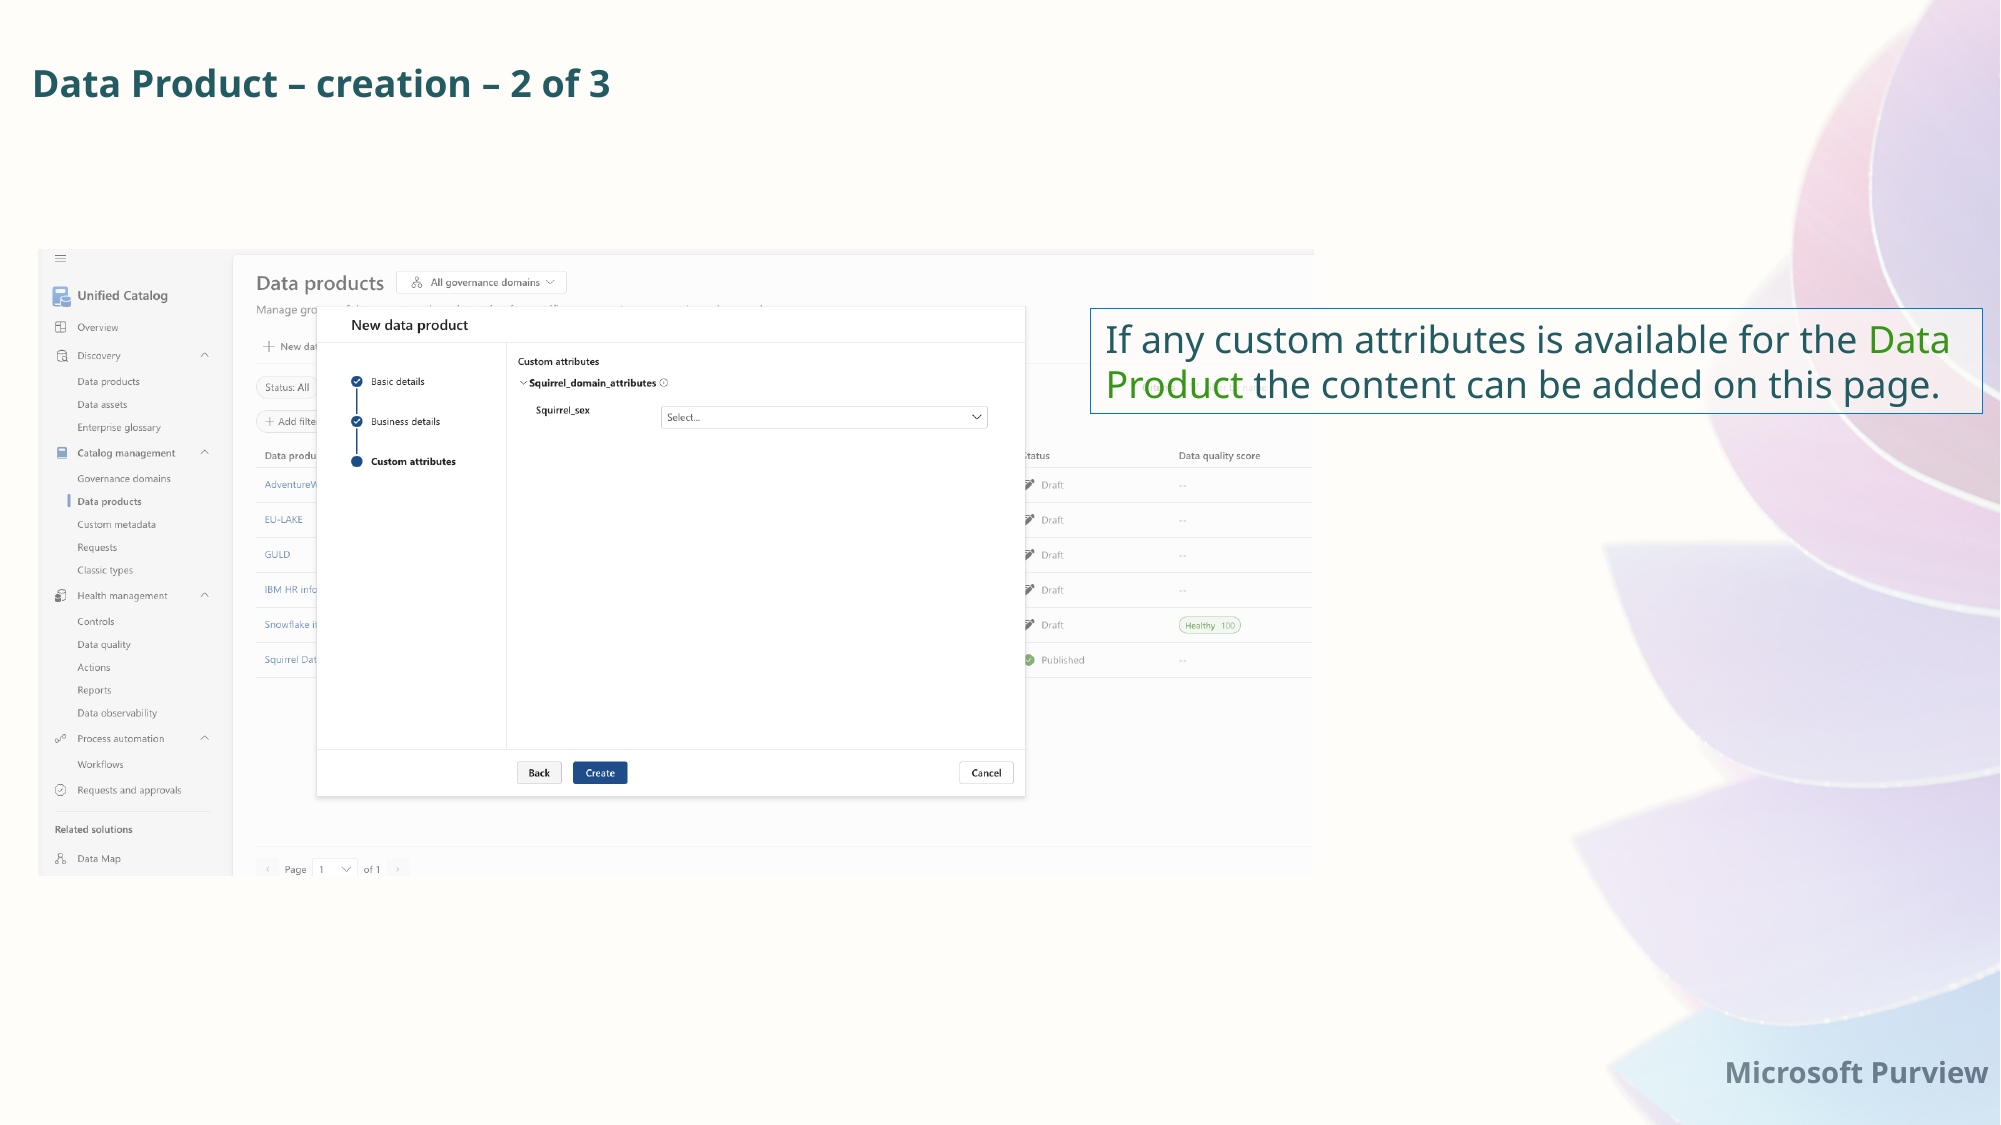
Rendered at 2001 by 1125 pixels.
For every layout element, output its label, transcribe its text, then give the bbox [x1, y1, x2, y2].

text_box If any custom attributes is available for the Data Product the content can be added on this page. [1314, 308, 1983, 414]
picture [38, 249, 1314, 876]
text_box Data Product – creation – 2 of 3 [17, 52, 626, 113]
